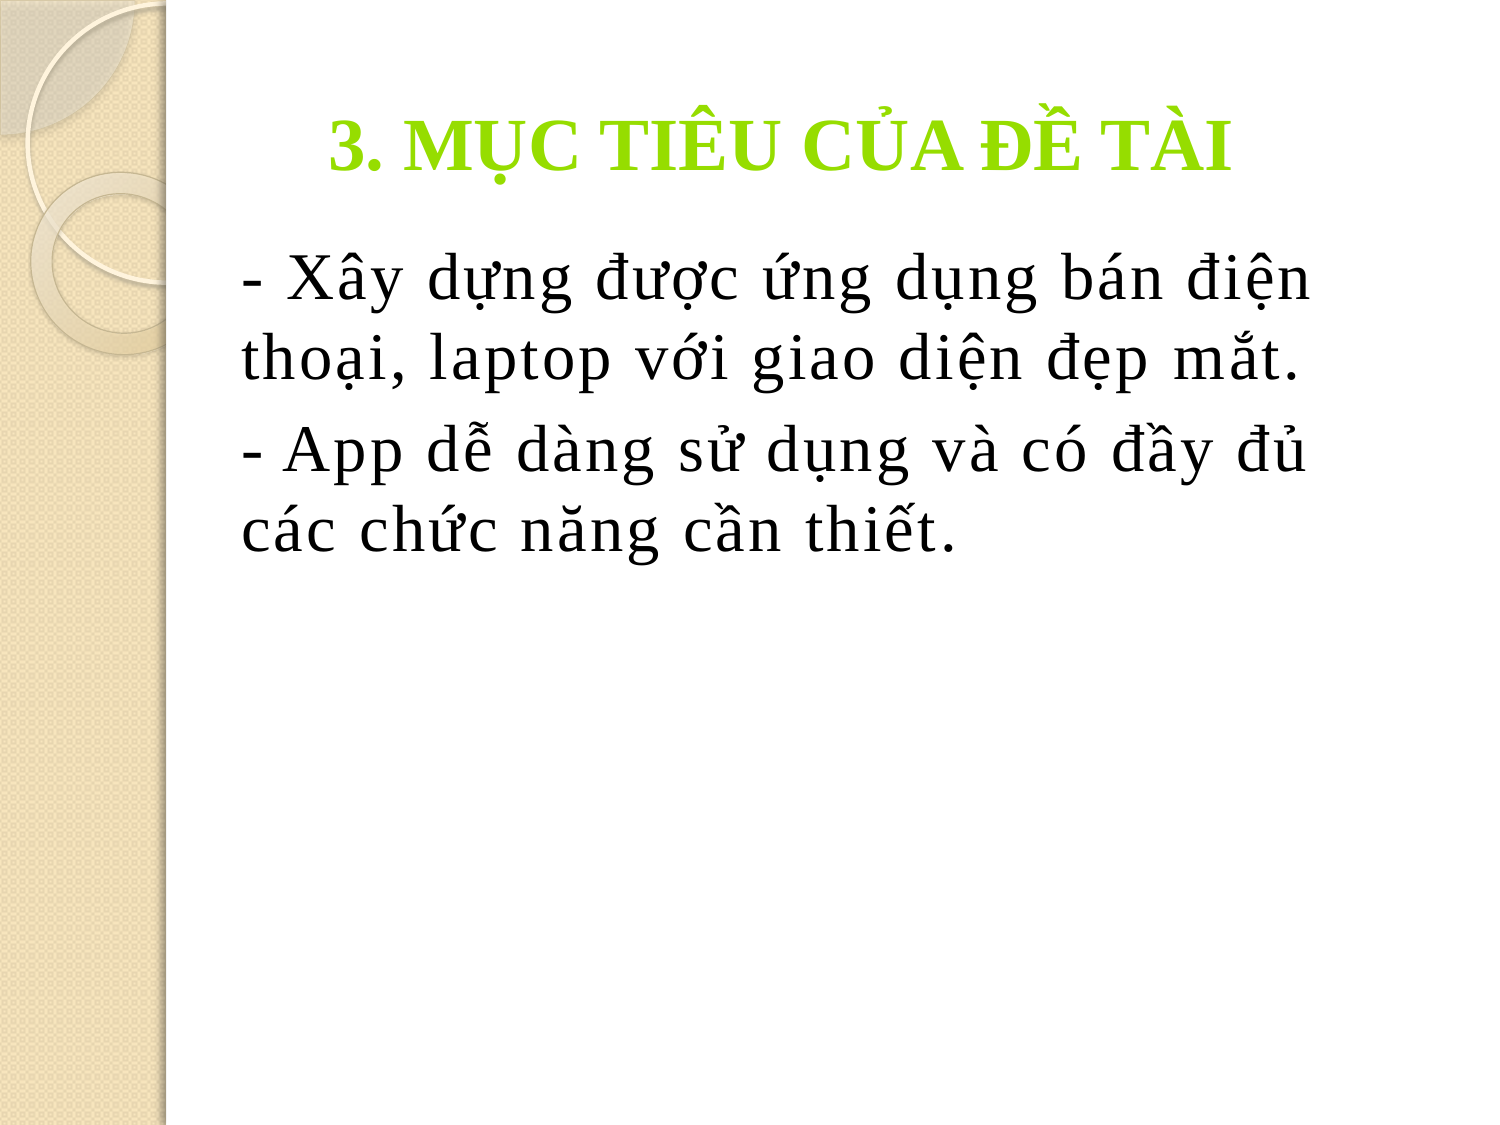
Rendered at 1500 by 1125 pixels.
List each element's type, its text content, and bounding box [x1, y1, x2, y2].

text_box 3. Mục tiêu của đề tài [212, 87, 1350, 193]
list - Xây dựng được ứng dụng bán điện thoại, laptop với giao diện đẹp mắt. - App dễ dàng sử dụng và có đầy đủ các chức năng cần thiết. [212, 224, 1443, 800]
